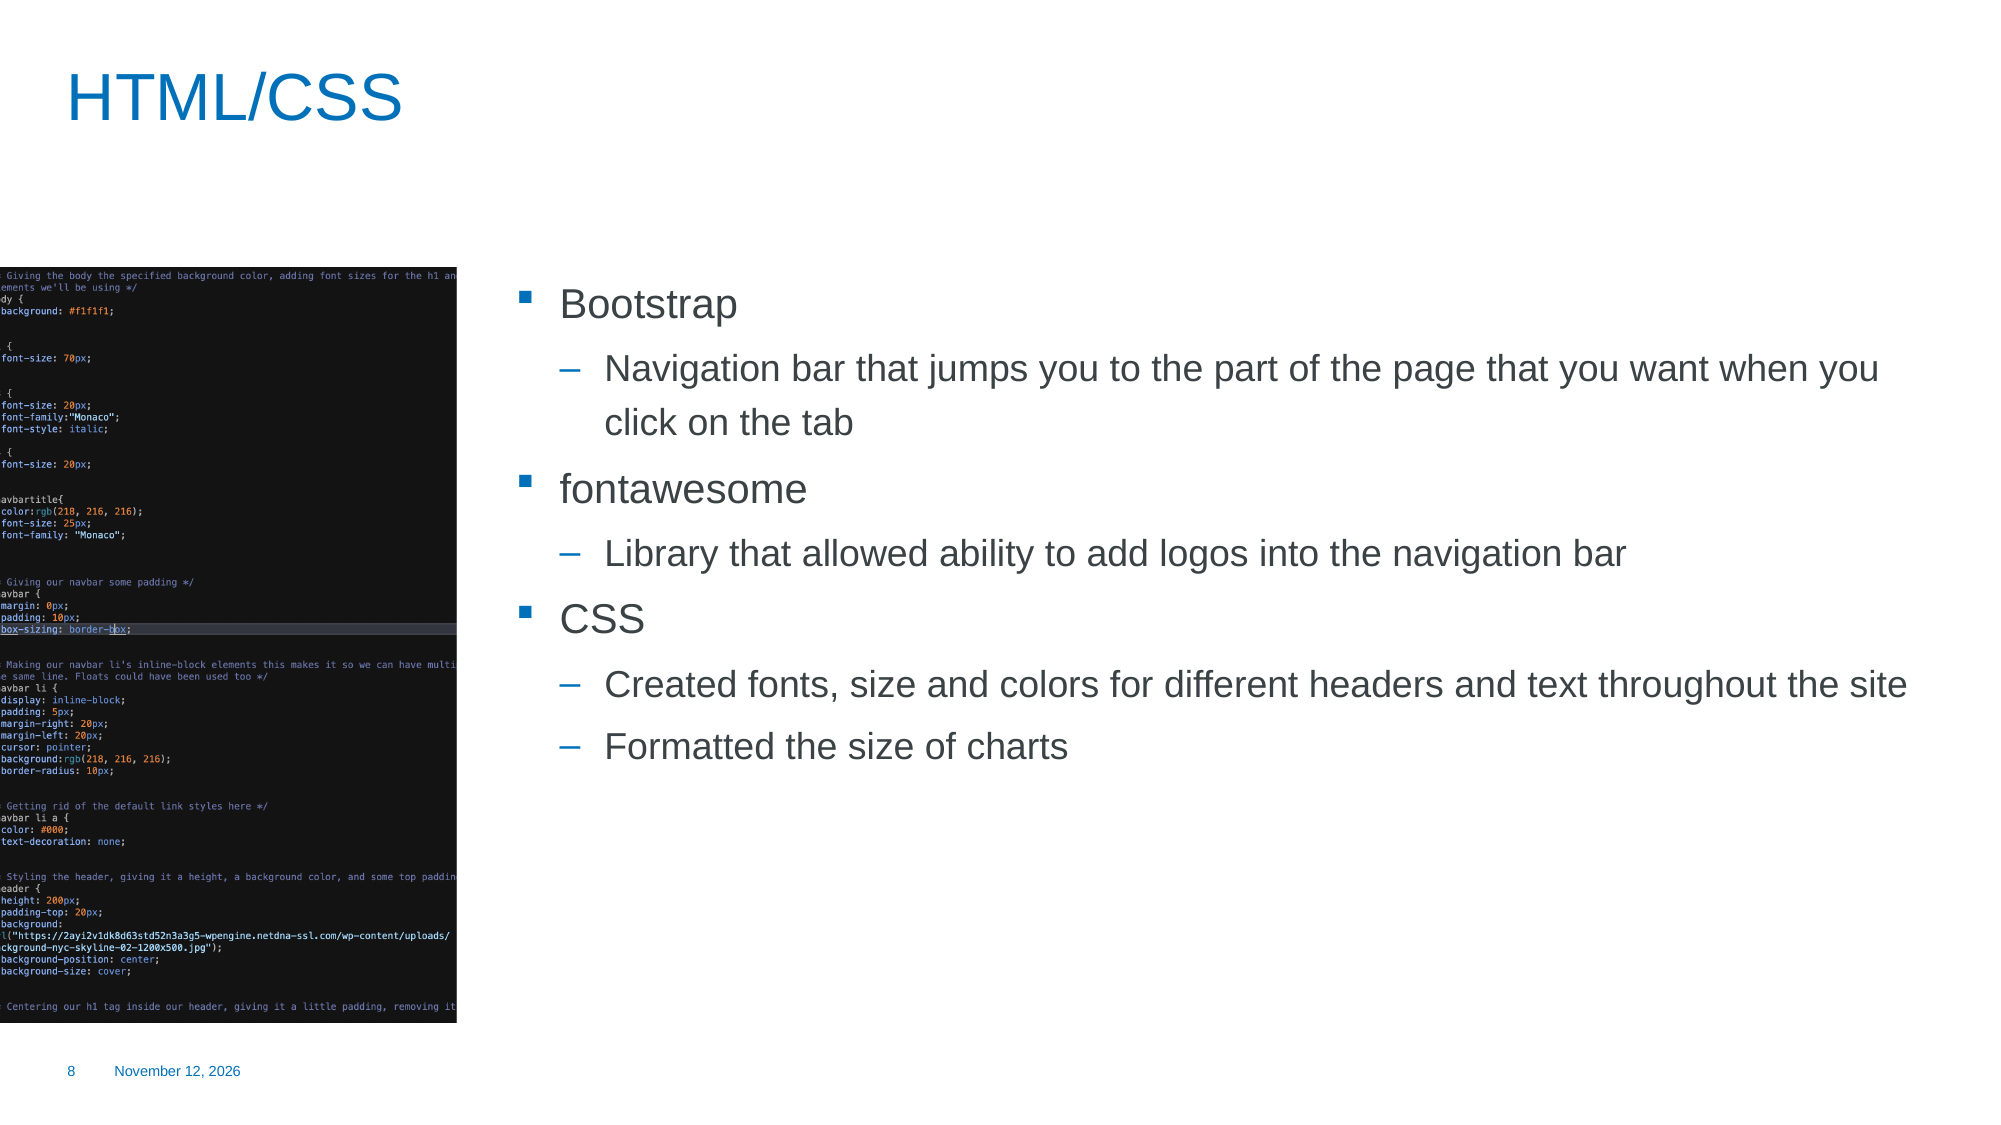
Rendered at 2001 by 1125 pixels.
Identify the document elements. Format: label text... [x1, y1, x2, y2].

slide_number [115, 1058, 457, 1083]
title HTML/CSS [66, 66, 1768, 208]
picture [0, 267, 457, 1023]
slide_number 8 [67, 1058, 115, 1083]
list Bootstrap Navigation bar that jumps you to the part of the page that you want when you click on the tab fontawesome Library that allowed ability to add logos into the navigation bar CSS Created fonts, size and colors for different headers and text throughout the site Formatted the size of charts [515, 267, 1933, 1023]
